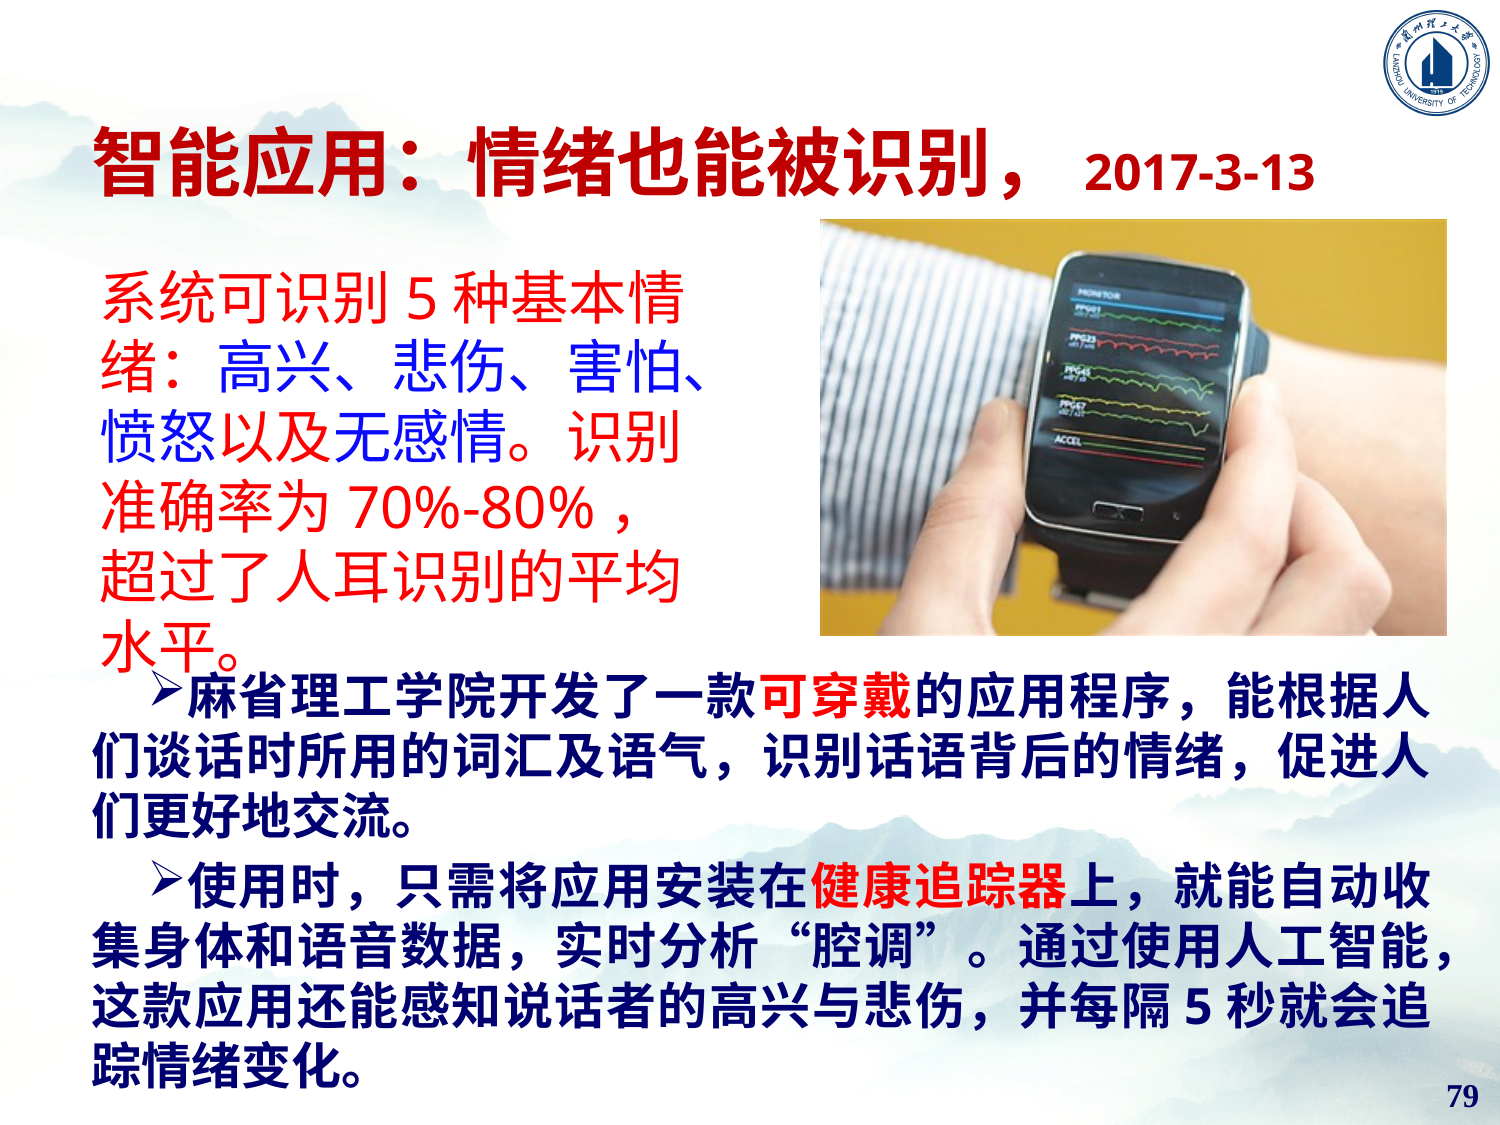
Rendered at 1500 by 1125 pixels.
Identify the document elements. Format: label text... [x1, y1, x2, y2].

picture [0, 0, 1500, 1125]
title 智能应用：情绪也能被识别，2017-3-13 [76, 66, 1388, 255]
slide_number 79 [1181, 1066, 1495, 1125]
text_box 系统可识别5种基本情绪：高兴、悲伤、害怕、愤怒以及无感情。识别准确率为70%-80%，超过了人耳识别的平均水平。 [85, 253, 739, 688]
list 麻省理工学院开发了一款可穿戴的应用程序，能根据人们谈话时所用的词汇及语气，识别话语背后的情绪，促进人们更好地交流。 使用时，只需将应用安装在健康追踪器上，就能自动收集身体和语音数据，实时分析“腔调”。通过使用人工智能，这款应用还能感知说话者的高兴与悲伤，并每隔5秒就会追踪情绪变化。 [20, 656, 1447, 1081]
